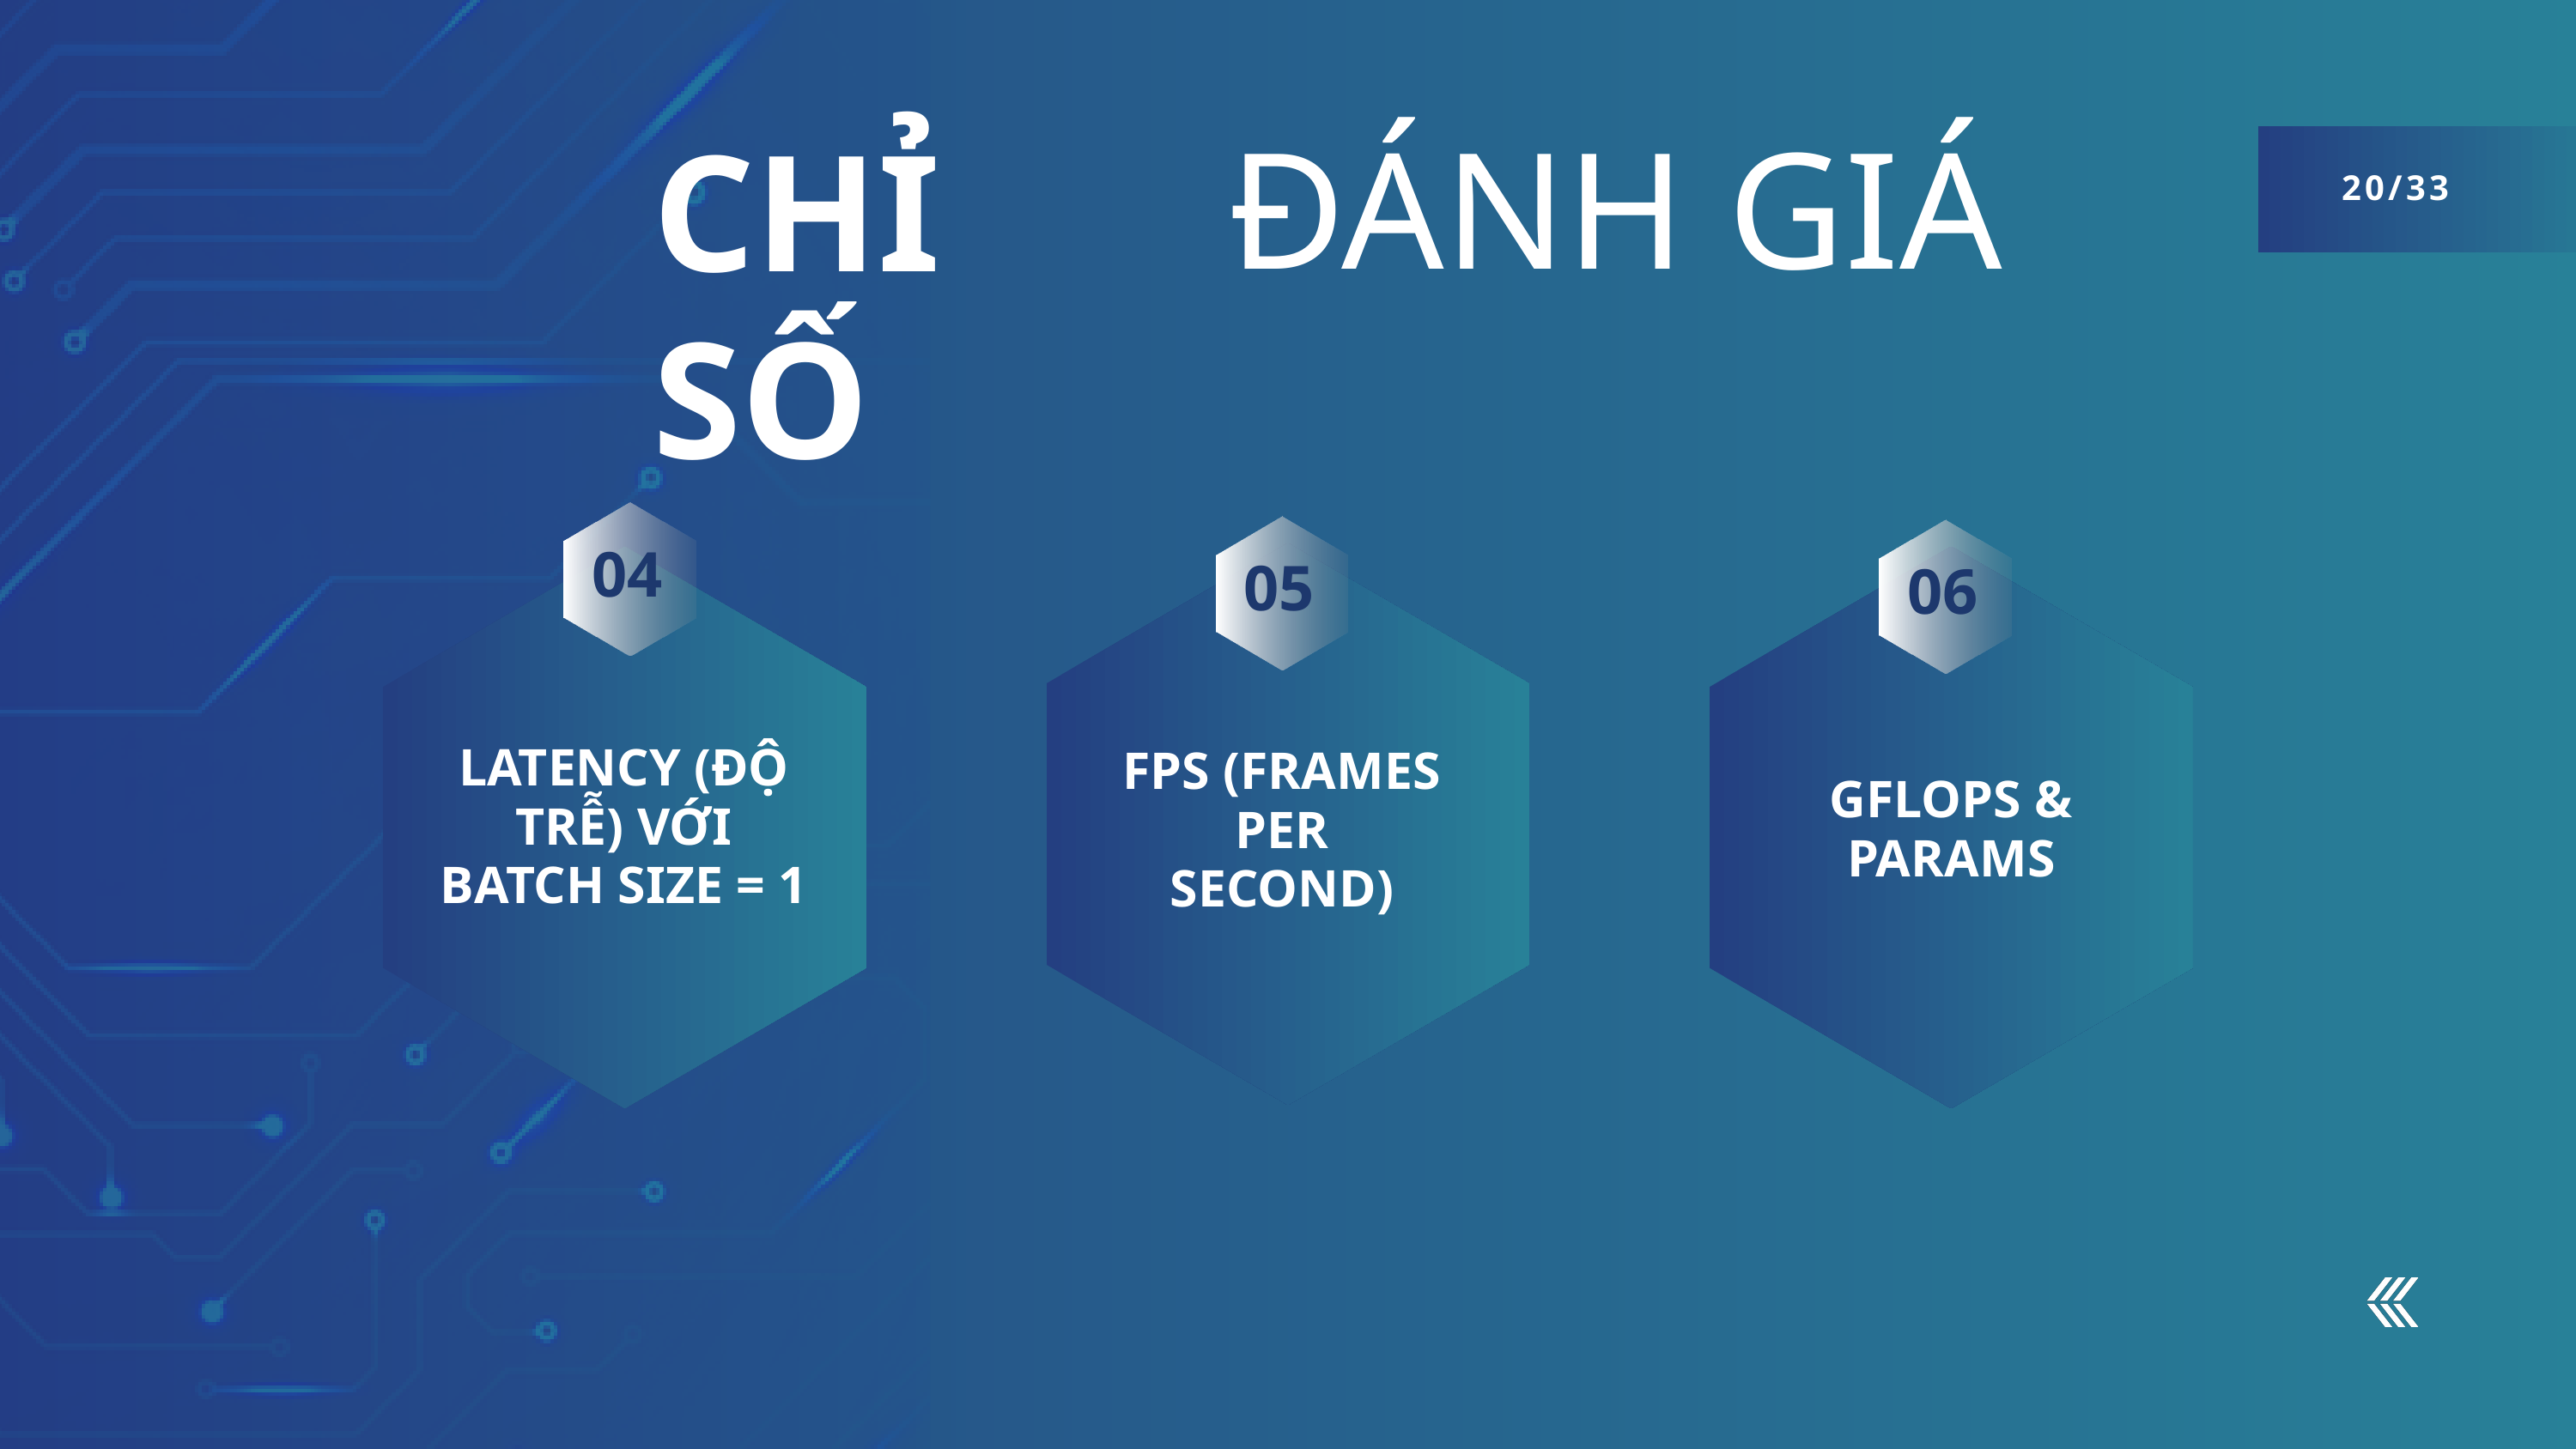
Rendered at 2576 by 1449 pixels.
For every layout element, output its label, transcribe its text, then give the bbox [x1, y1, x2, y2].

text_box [563, 501, 696, 657]
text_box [382, 546, 867, 1109]
text_box CHỈ SỐ [653, 117, 1197, 491]
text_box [1879, 519, 2012, 674]
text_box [1046, 543, 1530, 1106]
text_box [1215, 516, 1349, 670]
text_box [2366, 1277, 2419, 1327]
text_box ĐÁNH GIÁ [1227, 115, 2008, 302]
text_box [2257, 125, 2576, 253]
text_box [1709, 546, 2193, 1109]
text_box [0, 0, 931, 1449]
